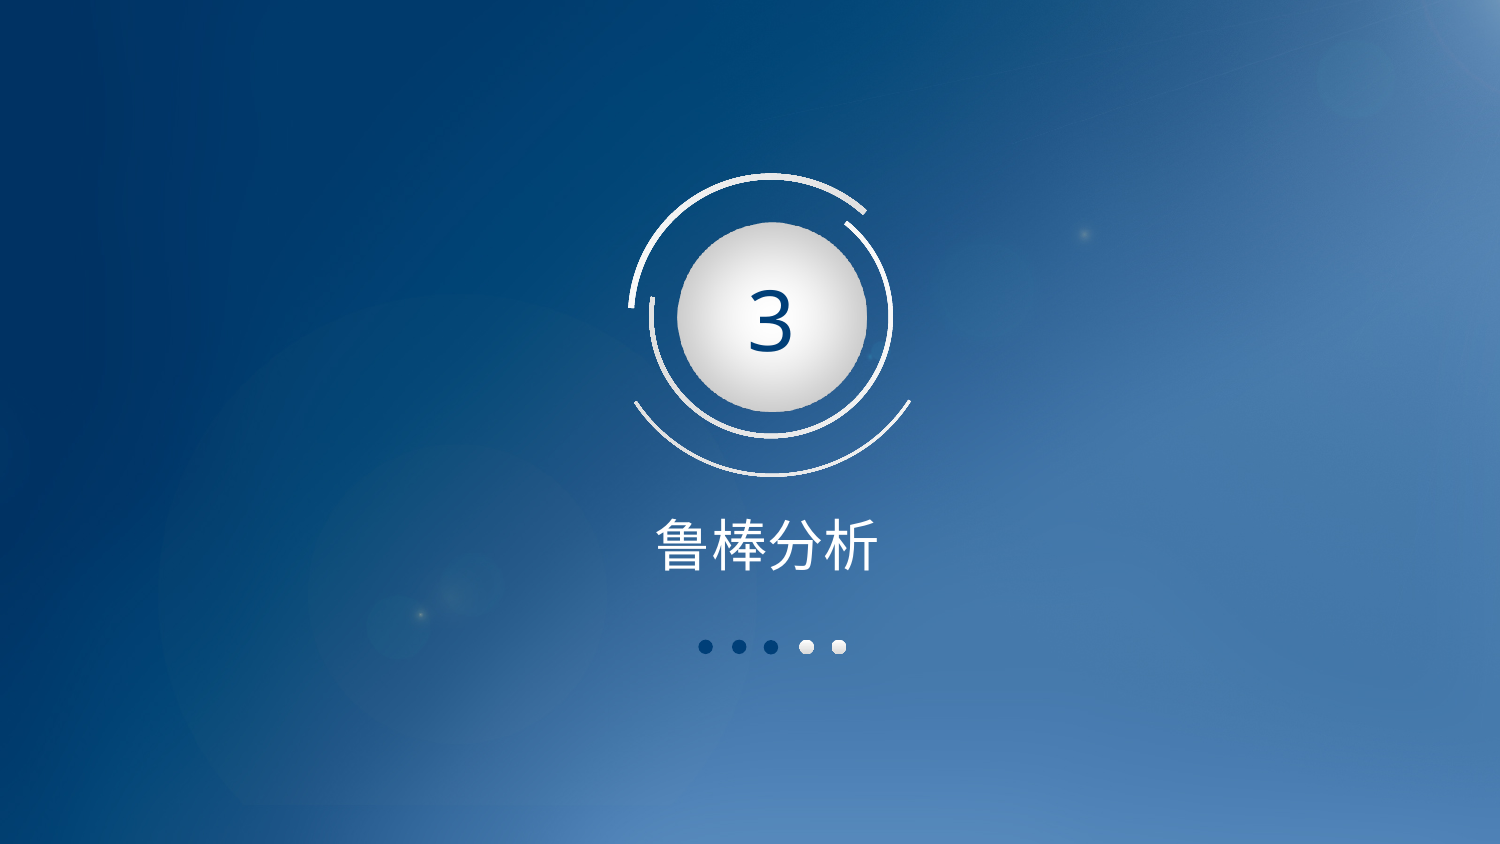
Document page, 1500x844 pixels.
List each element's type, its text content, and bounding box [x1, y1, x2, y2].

text_box 鲁棒分析 [591, 502, 944, 585]
text_box [763, 640, 779, 655]
text_box [698, 639, 713, 655]
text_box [677, 222, 867, 412]
text_box [871, 246, 893, 387]
text_box [831, 639, 847, 655]
picture [0, 0, 1500, 844]
text_box [634, 399, 911, 477]
text_box [799, 639, 814, 655]
text_box [649, 296, 671, 386]
text_box [628, 173, 867, 309]
text_box [705, 419, 837, 439]
text_box [731, 639, 747, 655]
